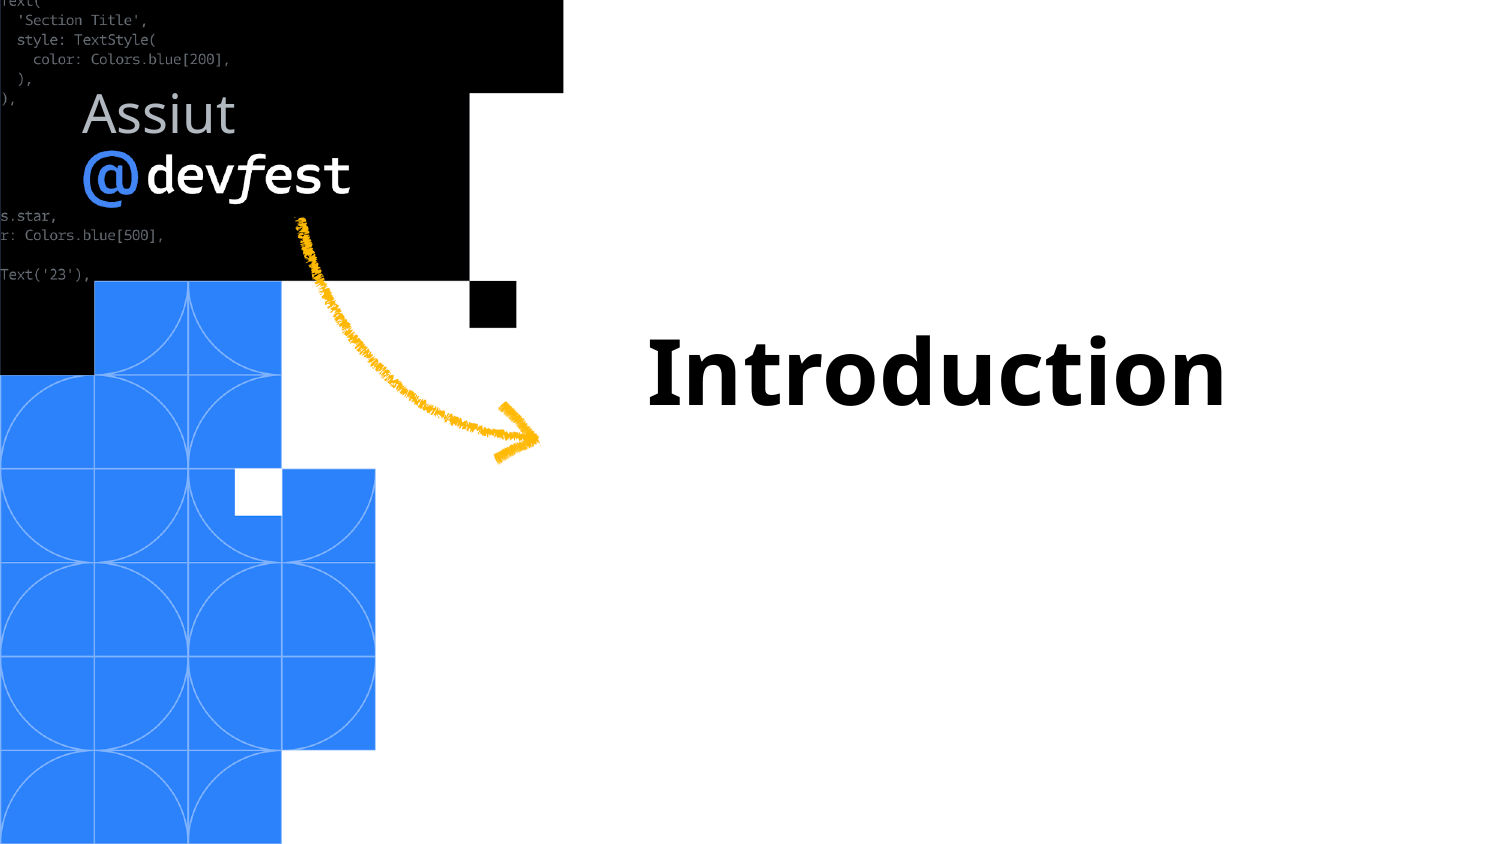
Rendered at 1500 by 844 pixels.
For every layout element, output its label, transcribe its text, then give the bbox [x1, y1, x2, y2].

picture [0, 0, 1500, 844]
text_box Assiut [67, 63, 564, 159]
title Introduction [647, 307, 1397, 726]
